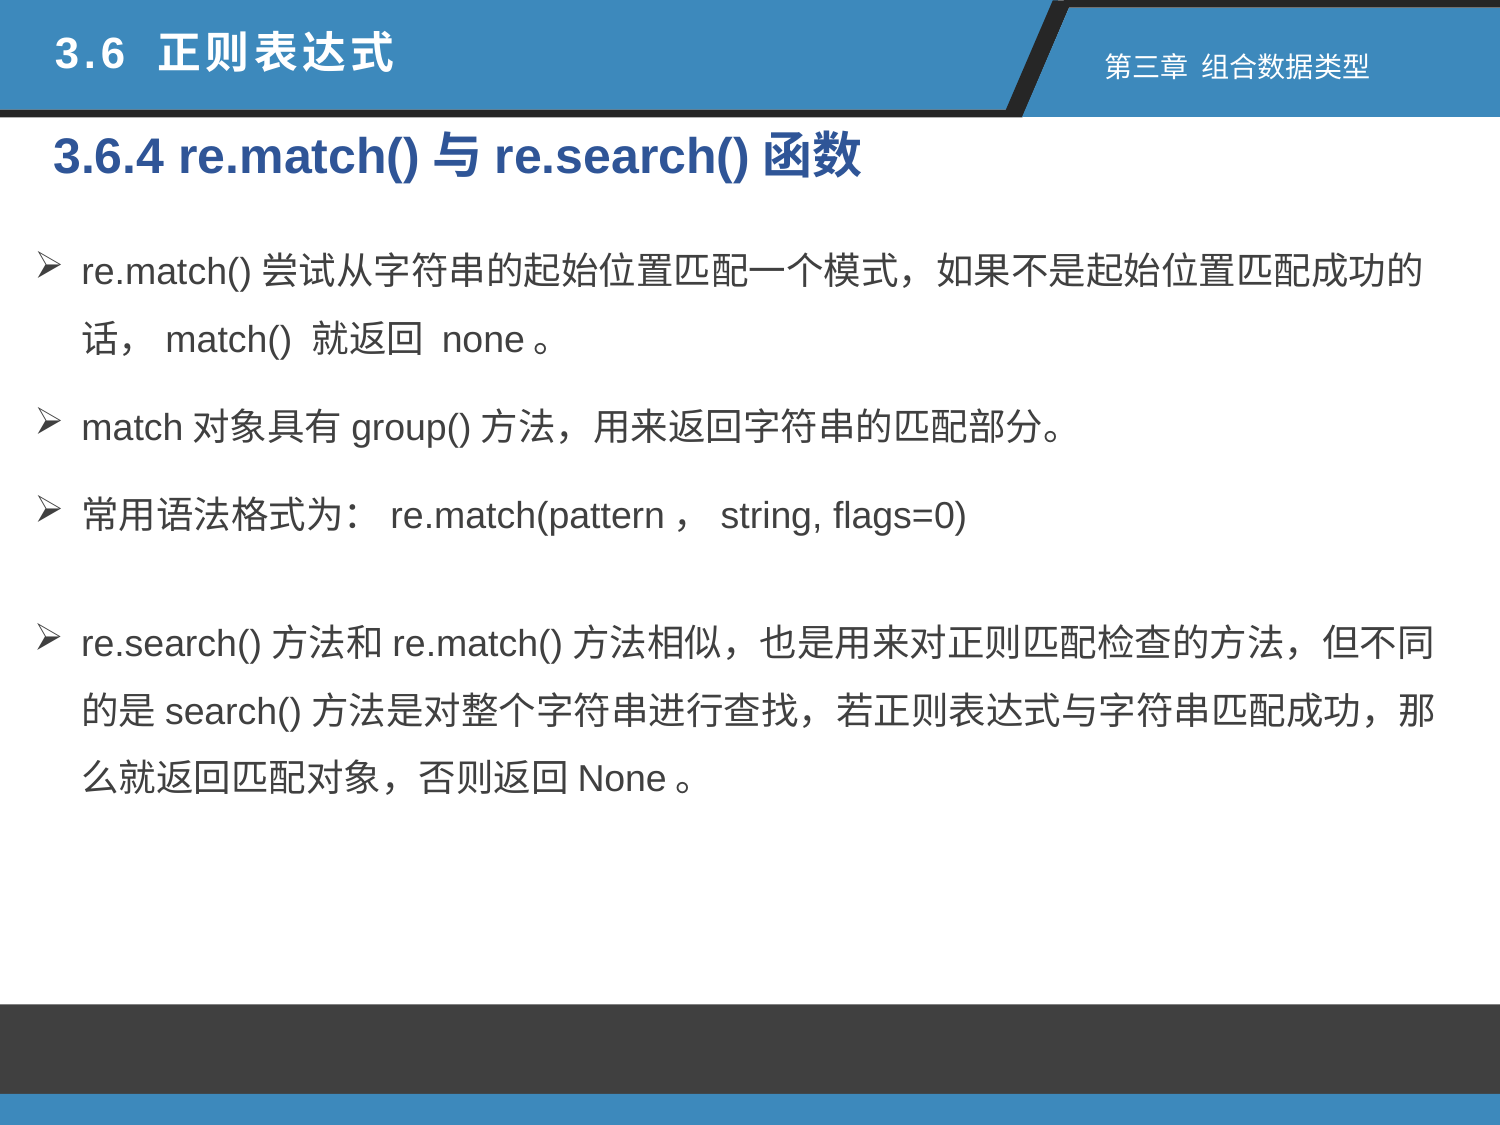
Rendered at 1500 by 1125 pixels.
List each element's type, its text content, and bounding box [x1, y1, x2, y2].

list 3.6.4 re.match()与re.search()函数 re.match()尝试从字符串的起始位置匹配一个模式，如果不是起始位置匹配成功的话，match() 就返回 none。 match对象具有group()方法，用来返回字符串的匹配部分。 常用语法格式为：re.match(pattern，string, flags=0) [19, 141, 1447, 589]
text_box 第三章 组合数据类型 [1070, 41, 1500, 91]
text_box re.search()方法和re.match()方法相似，也是用来对正则匹配检查的方法，但不同的是search()方法是对整个字符串进行查找，若正则表达式与字符串匹配成功，那么就返回匹配对象，否则返回None。 [19, 589, 1479, 807]
text_box 3.6 正则表达式 [40, 17, 628, 85]
